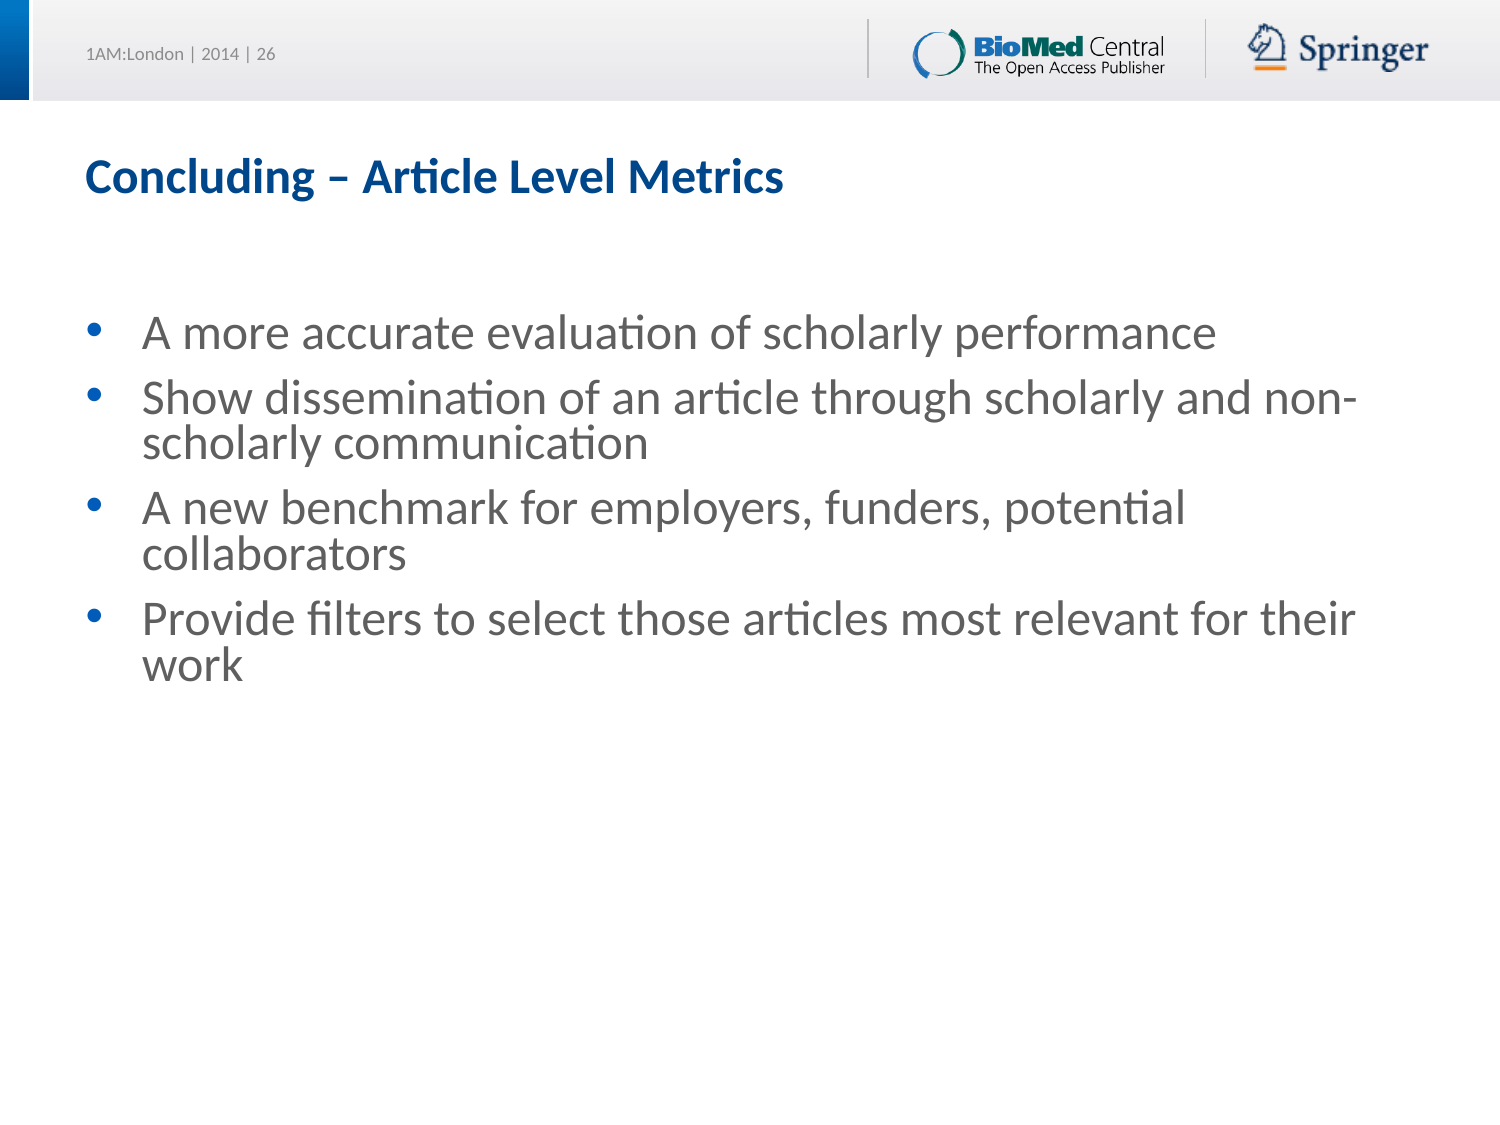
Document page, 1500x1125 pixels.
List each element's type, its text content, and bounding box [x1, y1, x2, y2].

list A more accurate evaluation of scholarly performance Show dissemination of an article through scholarly and non-scholarly communication A new benchmark for employers, funders, potential collaborators Provide filters to select those articles most relevant for their work [85, 249, 1421, 1050]
picture [33, 0, 1500, 150]
title Concluding – Article Level Metrics [85, 150, 1424, 206]
